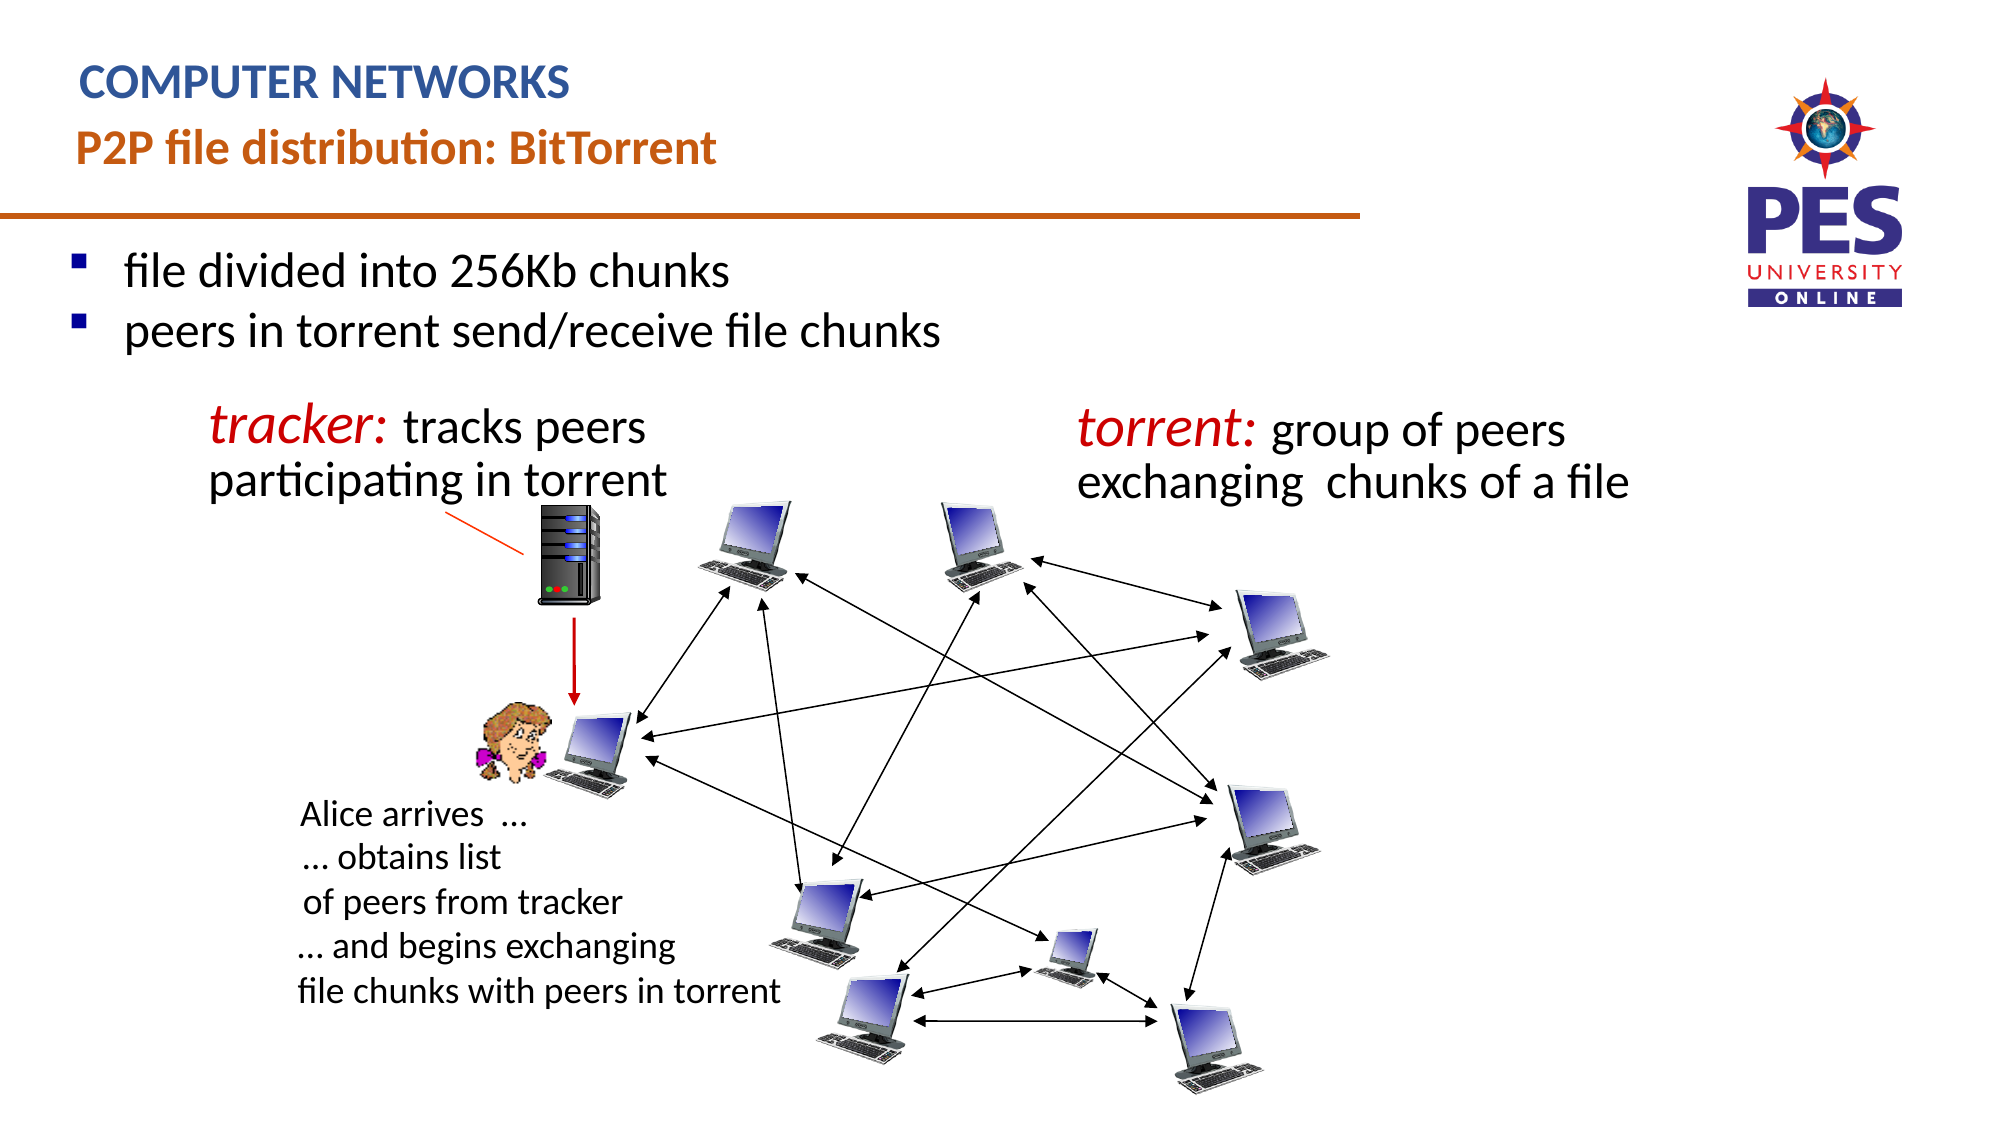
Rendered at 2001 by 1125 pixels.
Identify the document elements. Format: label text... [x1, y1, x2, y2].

text_box torrent: group of peers exchanging chunks of a file [1062, 391, 1726, 517]
text_box [1183, 941, 1204, 999]
picture [473, 702, 552, 787]
text_box [897, 941, 930, 969]
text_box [636, 585, 1210, 941]
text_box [1166, 999, 1287, 1102]
text_box [913, 1014, 1158, 1028]
text_box tracker: tracks peers participating in torrent [193, 389, 684, 515]
text_box [568, 617, 581, 706]
text_box COMPUTER NETWORKS [64, 41, 1295, 106]
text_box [1018, 925, 1100, 993]
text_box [1232, 585, 1353, 688]
picture [1748, 76, 1902, 307]
text_box P2P file distribution: BitTorrent [60, 106, 1374, 182]
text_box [674, 496, 794, 599]
text_box … and begins exchanging file chunks with peers in torrent [282, 913, 791, 1019]
text_box [1100, 972, 1158, 1009]
text_box file divided into 256Kb chunks peers in torrent send/receive file chunks [52, 230, 1222, 397]
text_box [794, 573, 817, 585]
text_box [791, 969, 912, 1072]
text_box [1210, 599, 1223, 612]
text_box [1210, 646, 1232, 668]
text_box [938, 498, 1044, 600]
text_box … obtains list of peers from tracker [288, 824, 636, 913]
text_box Alice arrives … [285, 781, 543, 842]
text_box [520, 708, 634, 806]
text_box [538, 505, 601, 605]
text_box [1210, 777, 1218, 792]
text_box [1224, 780, 1344, 883]
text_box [745, 874, 866, 977]
text_box [912, 971, 1018, 1000]
